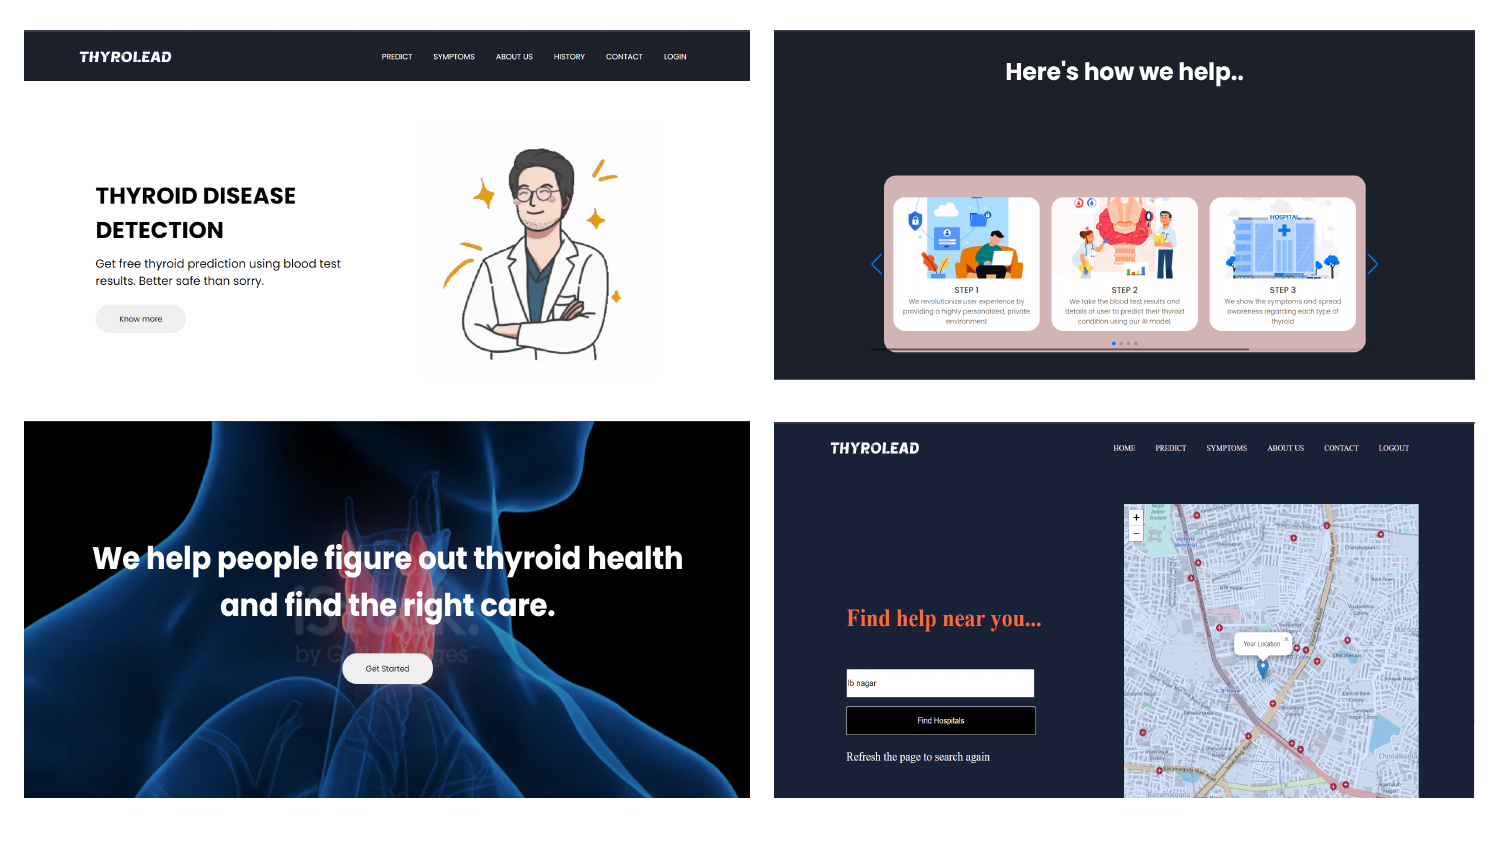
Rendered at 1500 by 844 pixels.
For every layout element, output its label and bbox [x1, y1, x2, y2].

picture [24, 421, 751, 798]
picture [24, 30, 751, 380]
picture [774, 30, 1476, 380]
picture [774, 422, 1476, 798]
